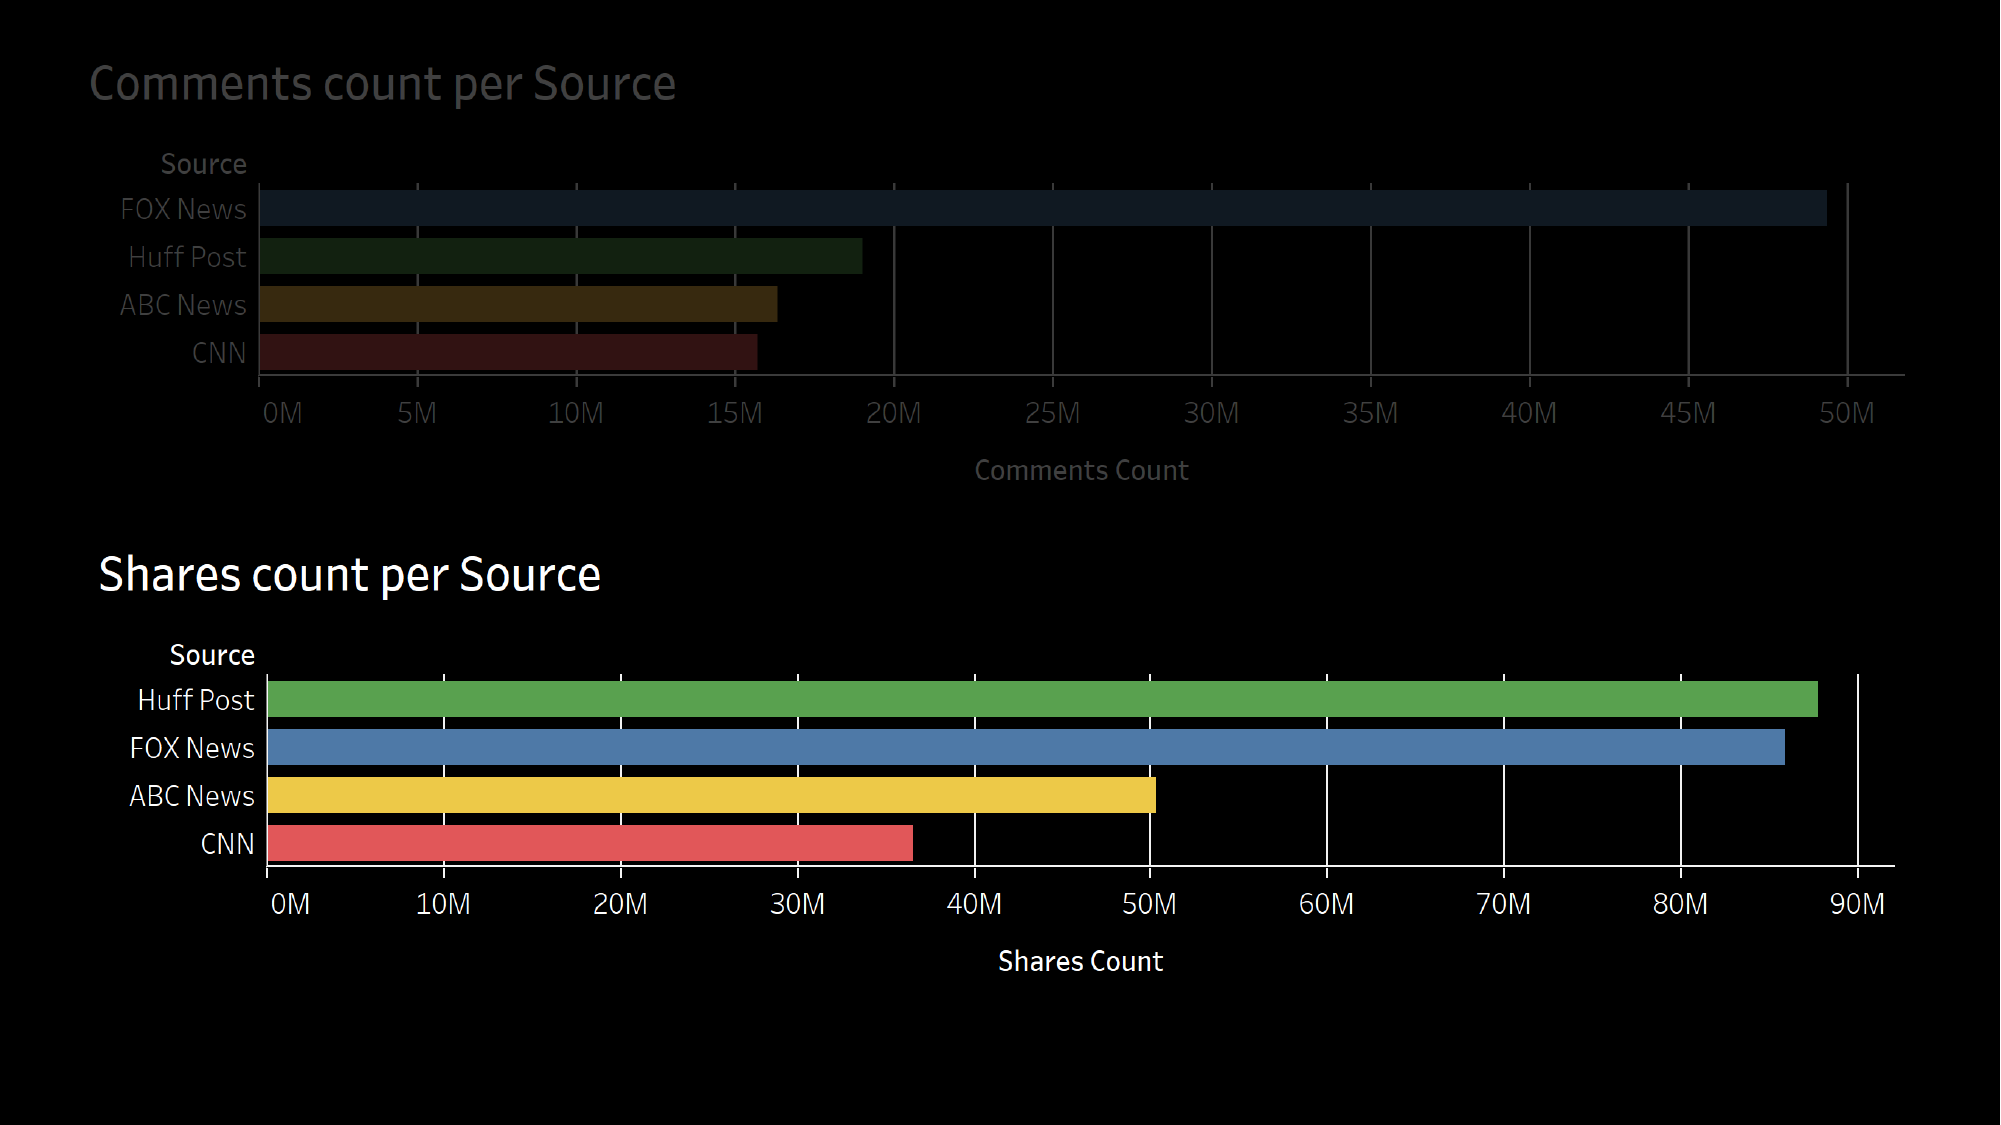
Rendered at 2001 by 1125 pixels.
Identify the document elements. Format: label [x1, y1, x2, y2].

picture [89, 522, 1895, 997]
picture [79, 31, 1905, 506]
